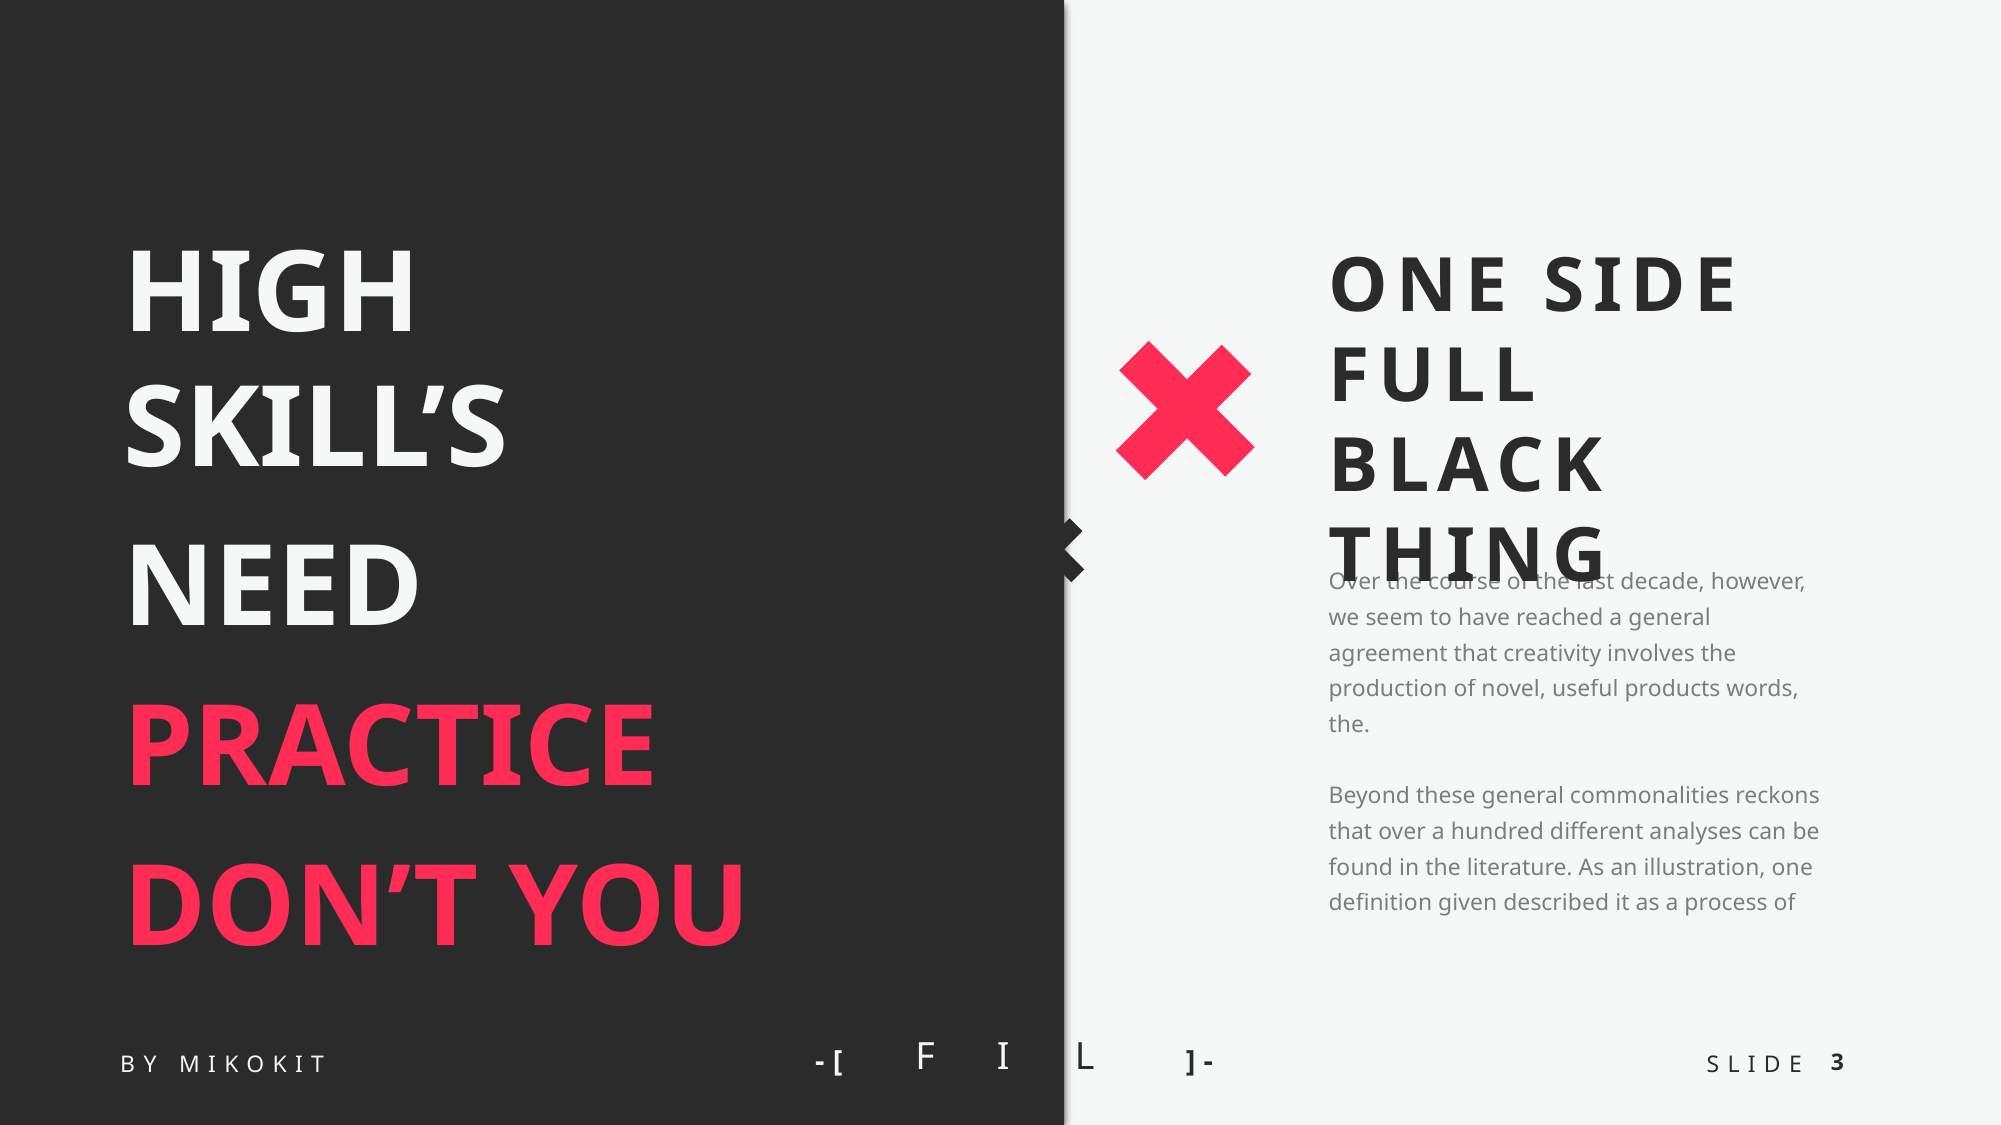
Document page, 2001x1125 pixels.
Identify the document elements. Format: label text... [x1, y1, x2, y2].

text_box [0, 0, 1065, 1125]
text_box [975, 253, 1186, 464]
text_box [794, 1024, 1235, 1086]
text_box Over the course of the last decade, however, we seem to have reached a general agreement that creativity involves the production of novel, useful products words, the. Beyond these general commonalities reckons that over a hundred different analyses can be found in the literature. As an illustration, one definition given described it as a process of [1313, 551, 1844, 923]
text_box HIGH SKILL’S NEED PRACTICE DON’T YOU [108, 211, 772, 976]
text_box BY MIKOKIT [105, 1042, 339, 1085]
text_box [1108, 337, 1259, 488]
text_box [813, 337, 1264, 788]
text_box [1011, 513, 1088, 589]
text_box ONE SIDE FULL BLACK THING [1313, 229, 1849, 605]
